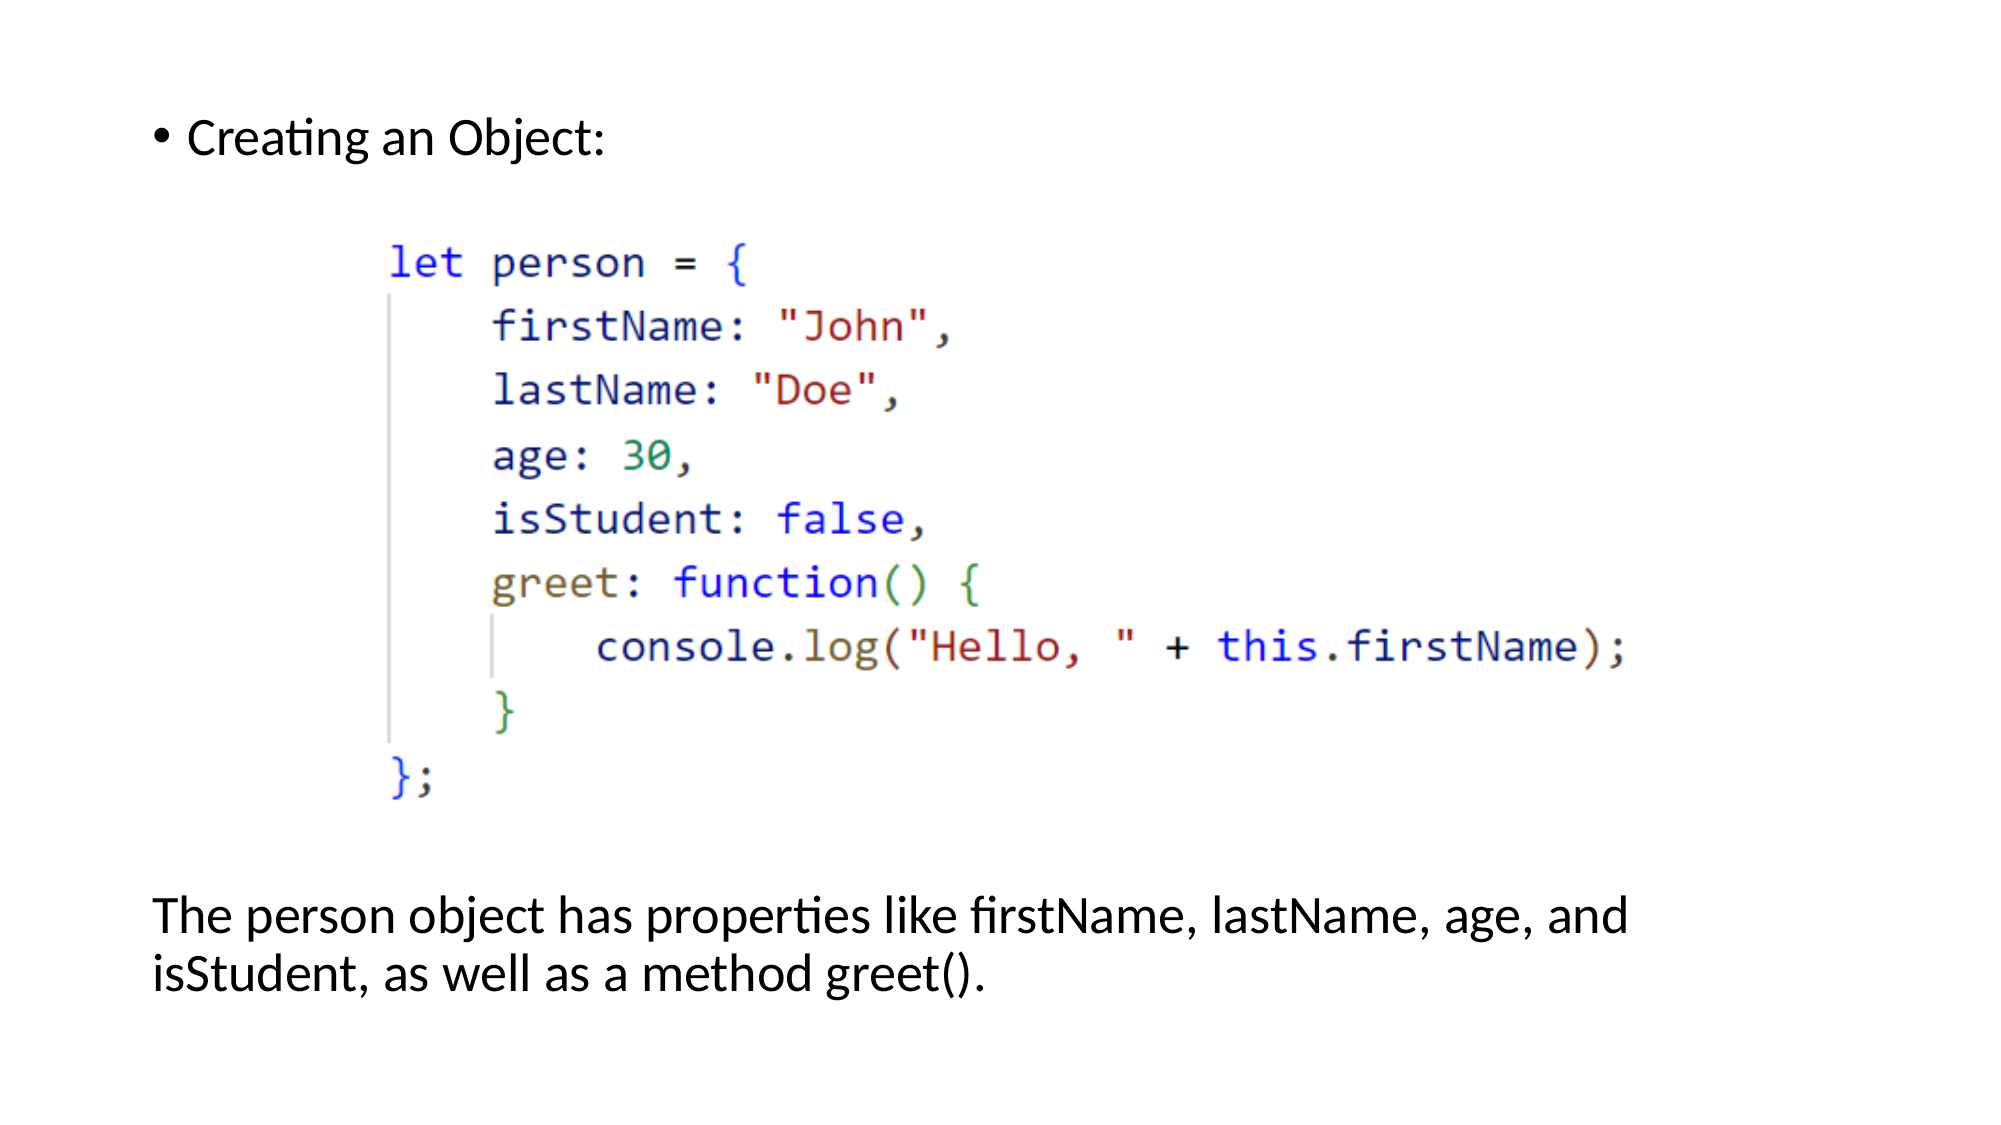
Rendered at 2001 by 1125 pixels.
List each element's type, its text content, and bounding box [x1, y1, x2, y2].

picture [369, 238, 1631, 828]
list Creating an Object: The person object has properties like firstName, lastName, age, and isStudent, as well as a method greet(). [137, 101, 1863, 1014]
